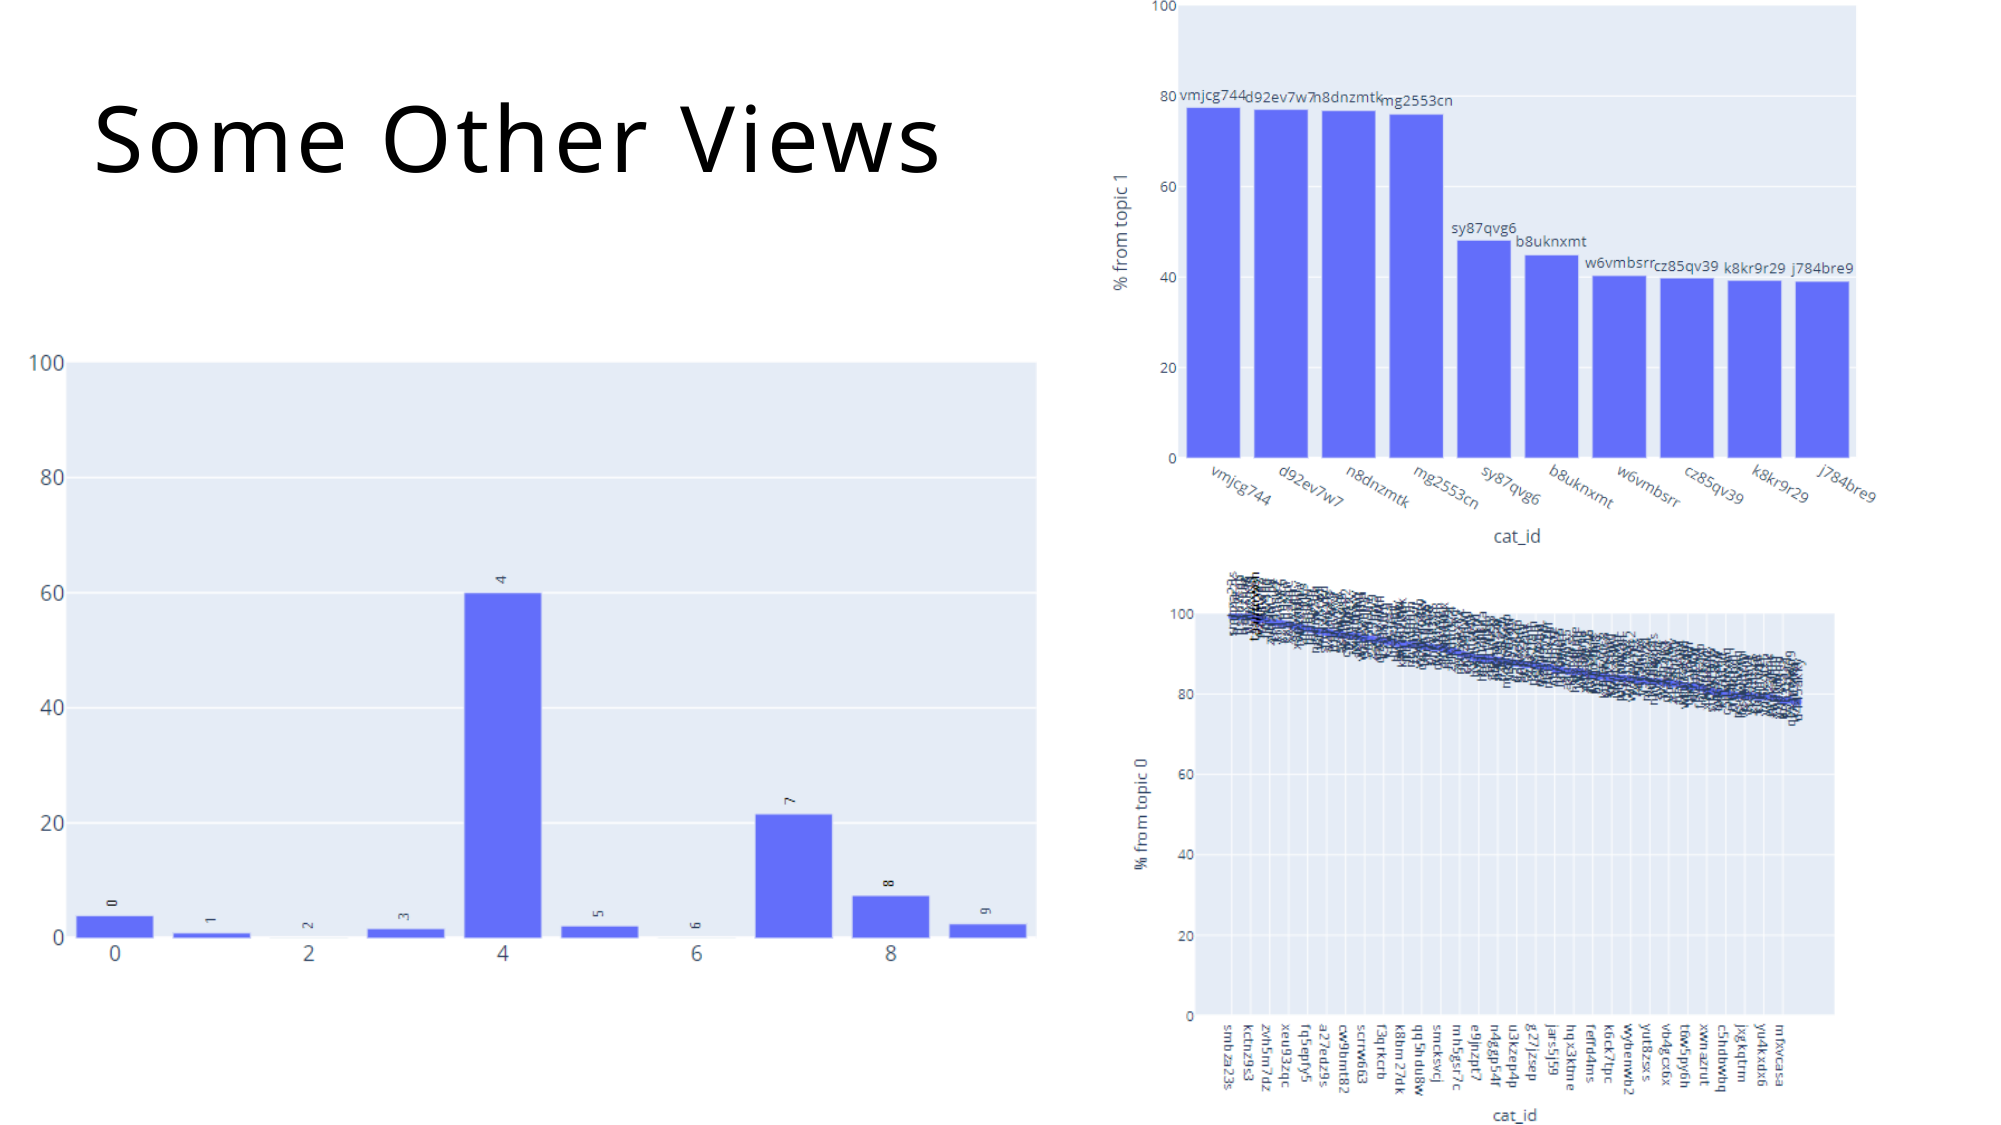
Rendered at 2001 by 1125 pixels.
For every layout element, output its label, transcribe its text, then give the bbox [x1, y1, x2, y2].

title Some Other Views [93, 97, 1079, 278]
picture [20, 334, 1037, 973]
picture [1079, 0, 1884, 1124]
